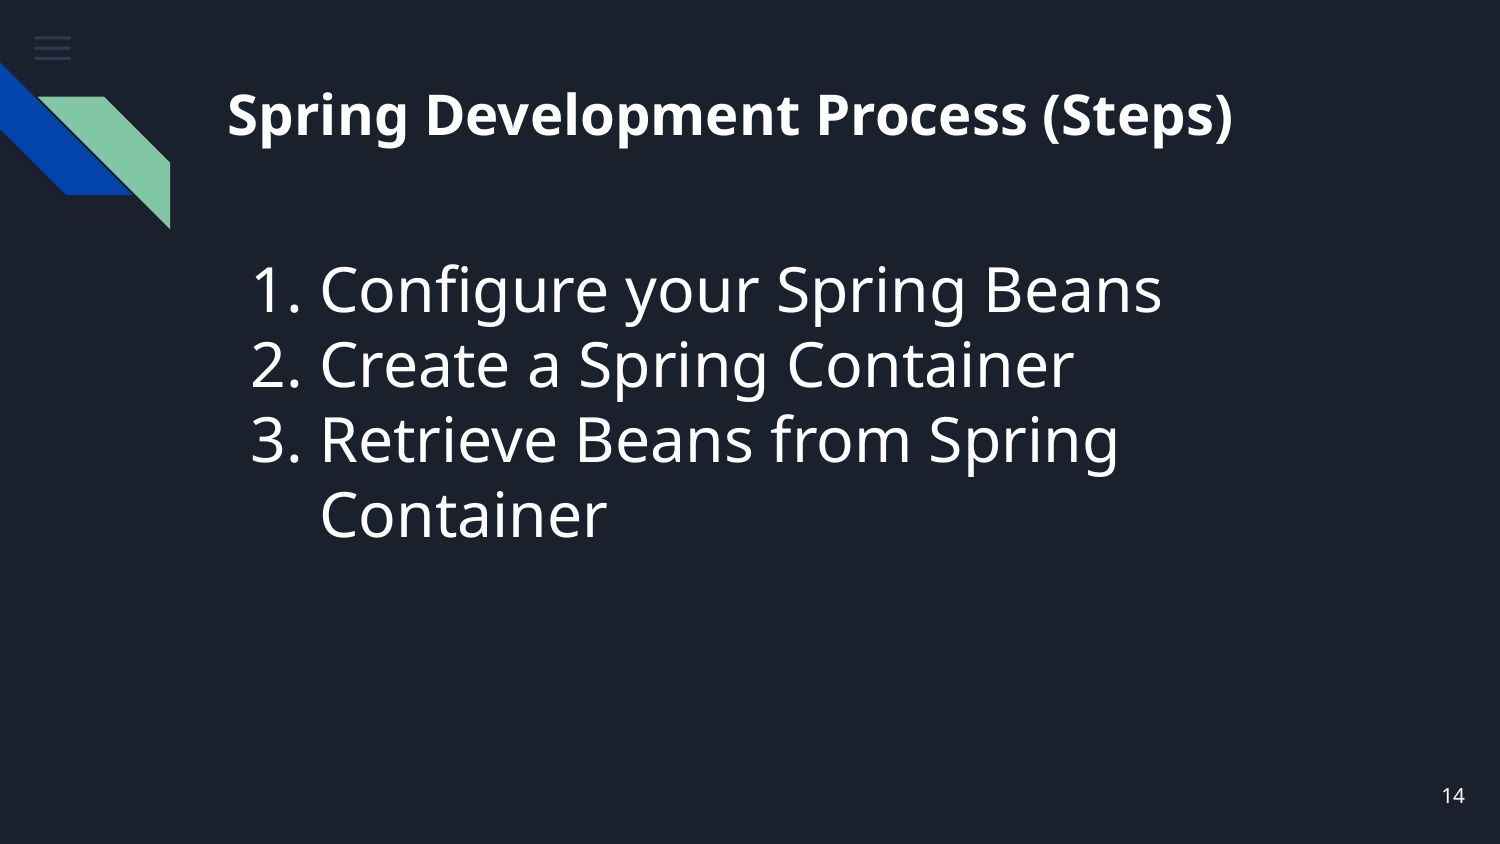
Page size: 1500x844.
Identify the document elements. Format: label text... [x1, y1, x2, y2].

slide_number ‹#› [1389, 764, 1480, 830]
title Spring Development Process (Steps) [212, 64, 1368, 215]
text_box Configure your Spring Beans Create a Spring Container Retrieve Beans from Spring Container [229, 235, 1368, 765]
